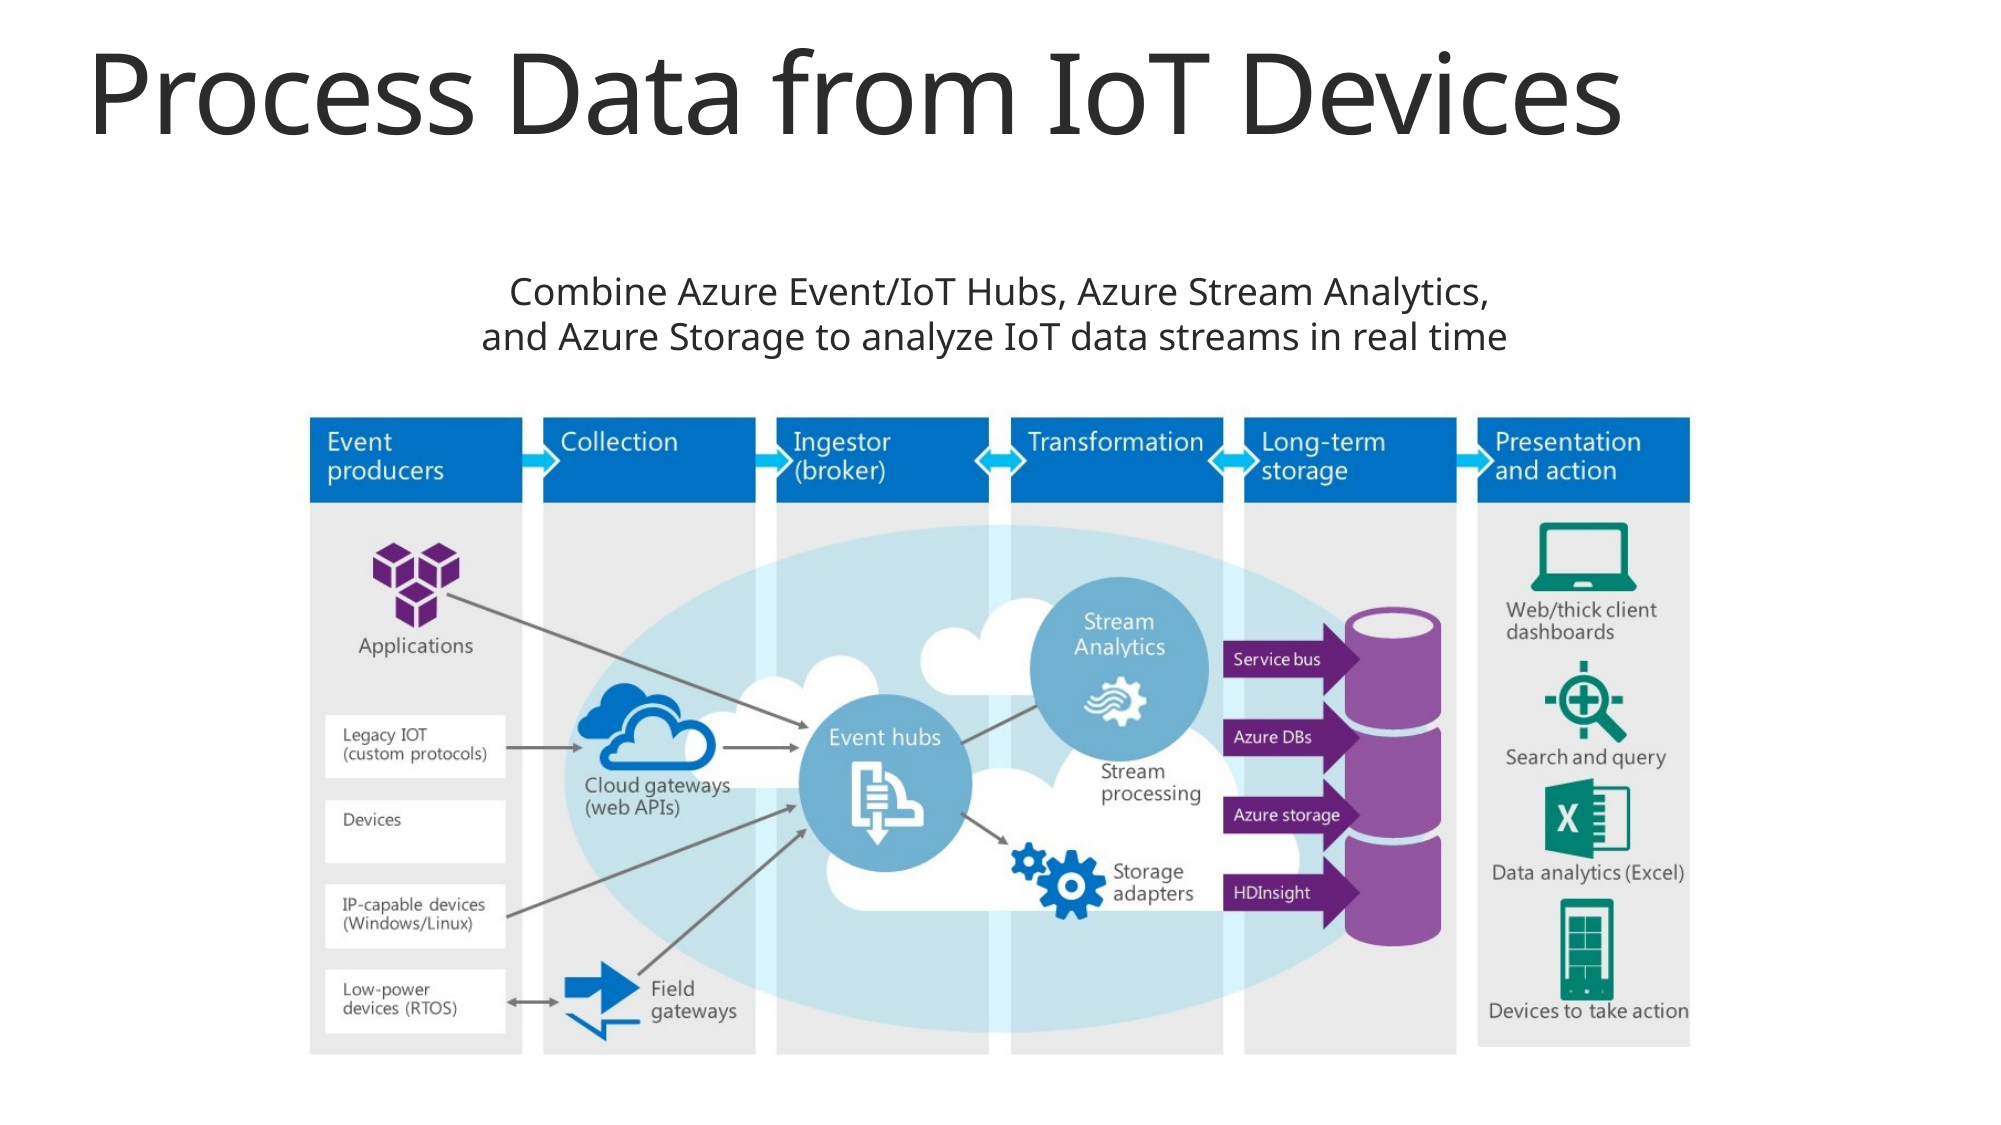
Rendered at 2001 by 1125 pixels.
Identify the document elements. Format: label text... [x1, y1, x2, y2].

text_box Combine Azure Event/IoT Hubs, Azure Stream Analytics, and Azure Storage to analyze IoT data streams in real time [431, 260, 1569, 365]
title Process Data from IoT Devices [85, 37, 1915, 161]
picture [278, 390, 1723, 1089]
